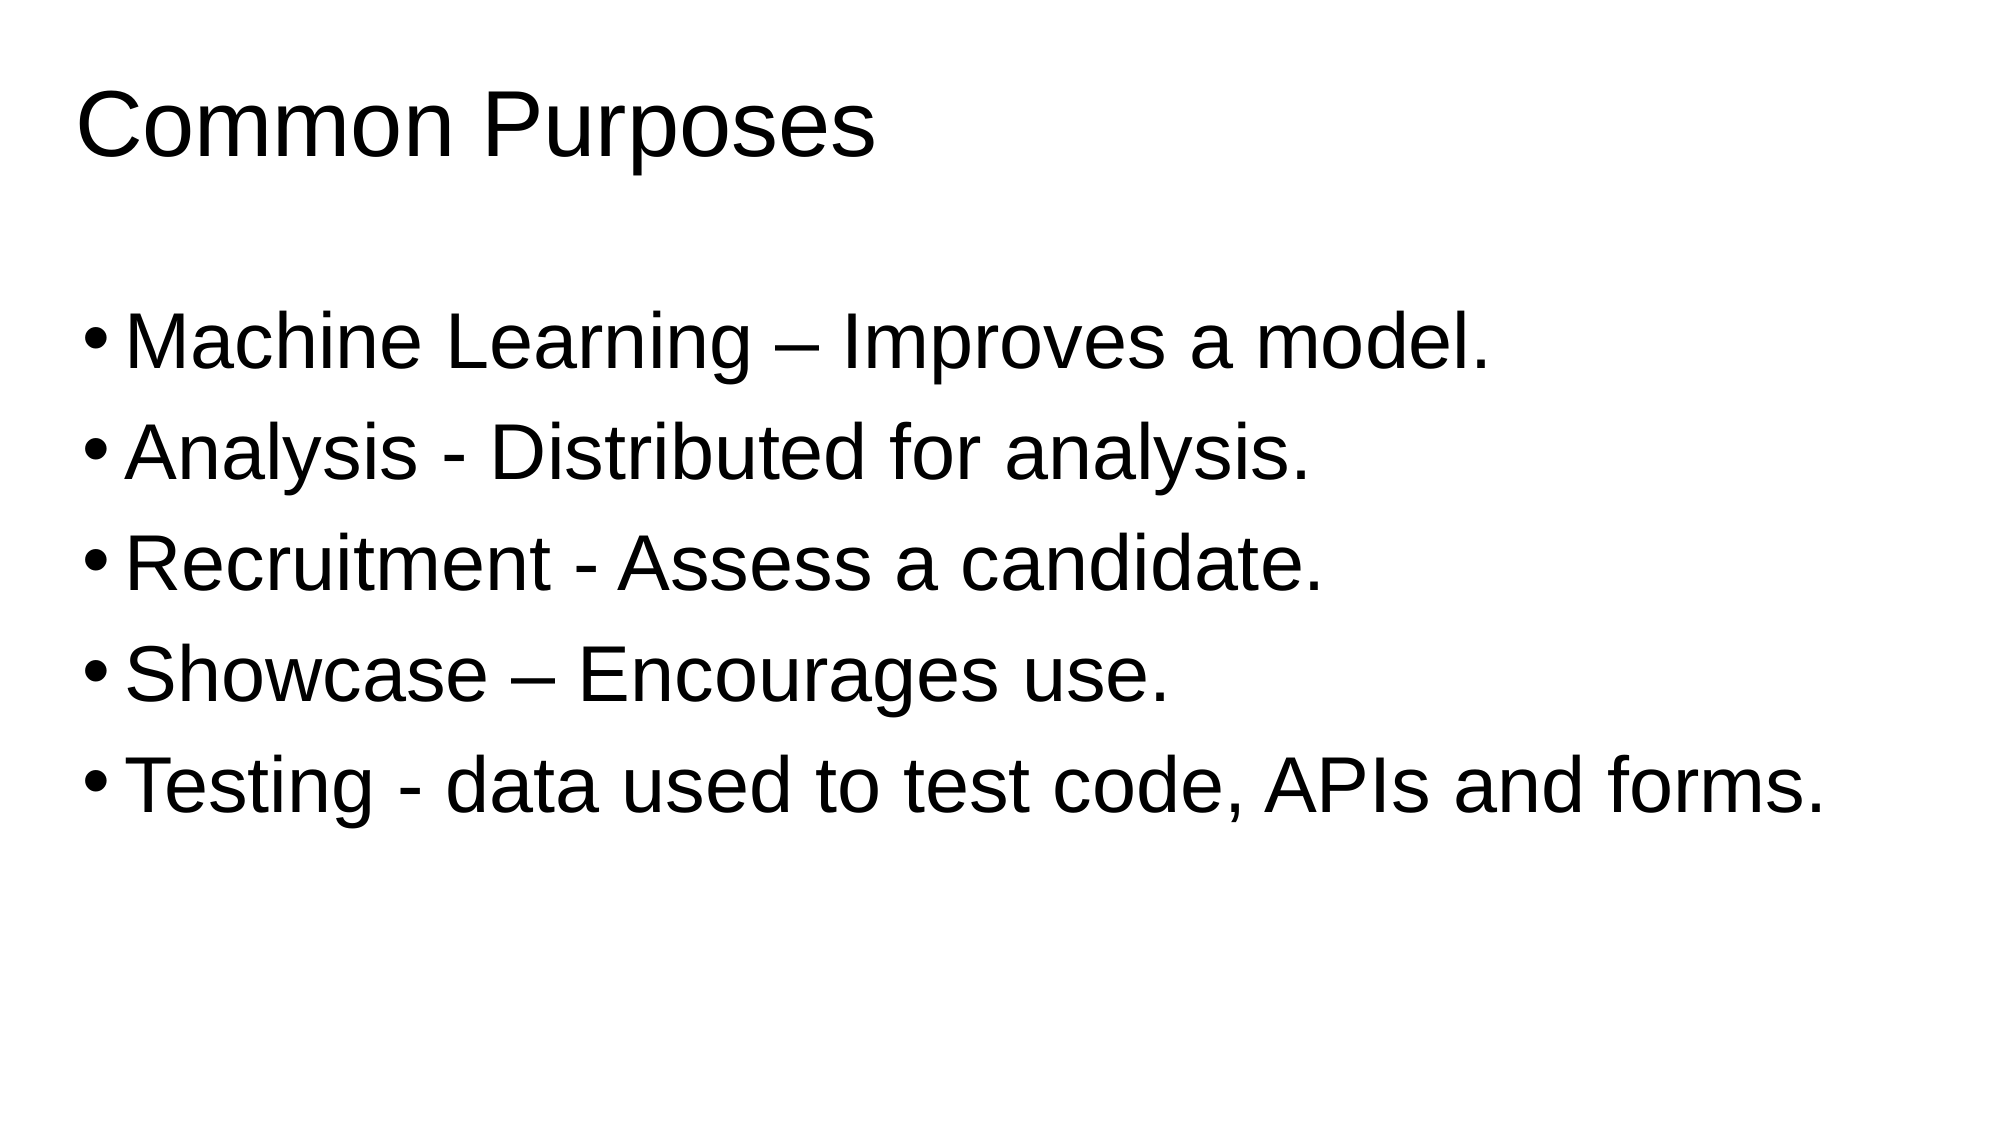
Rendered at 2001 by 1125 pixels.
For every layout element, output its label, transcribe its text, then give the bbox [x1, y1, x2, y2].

title Common Purposes [55, 42, 1855, 231]
list Machine Learning – Improves a model. Analysis - Distributed for analysis. Recruitment - Assess a candidate. Showcase – Encourages use. Testing - data used to test code, APIs and forms. [62, 269, 1863, 1113]
